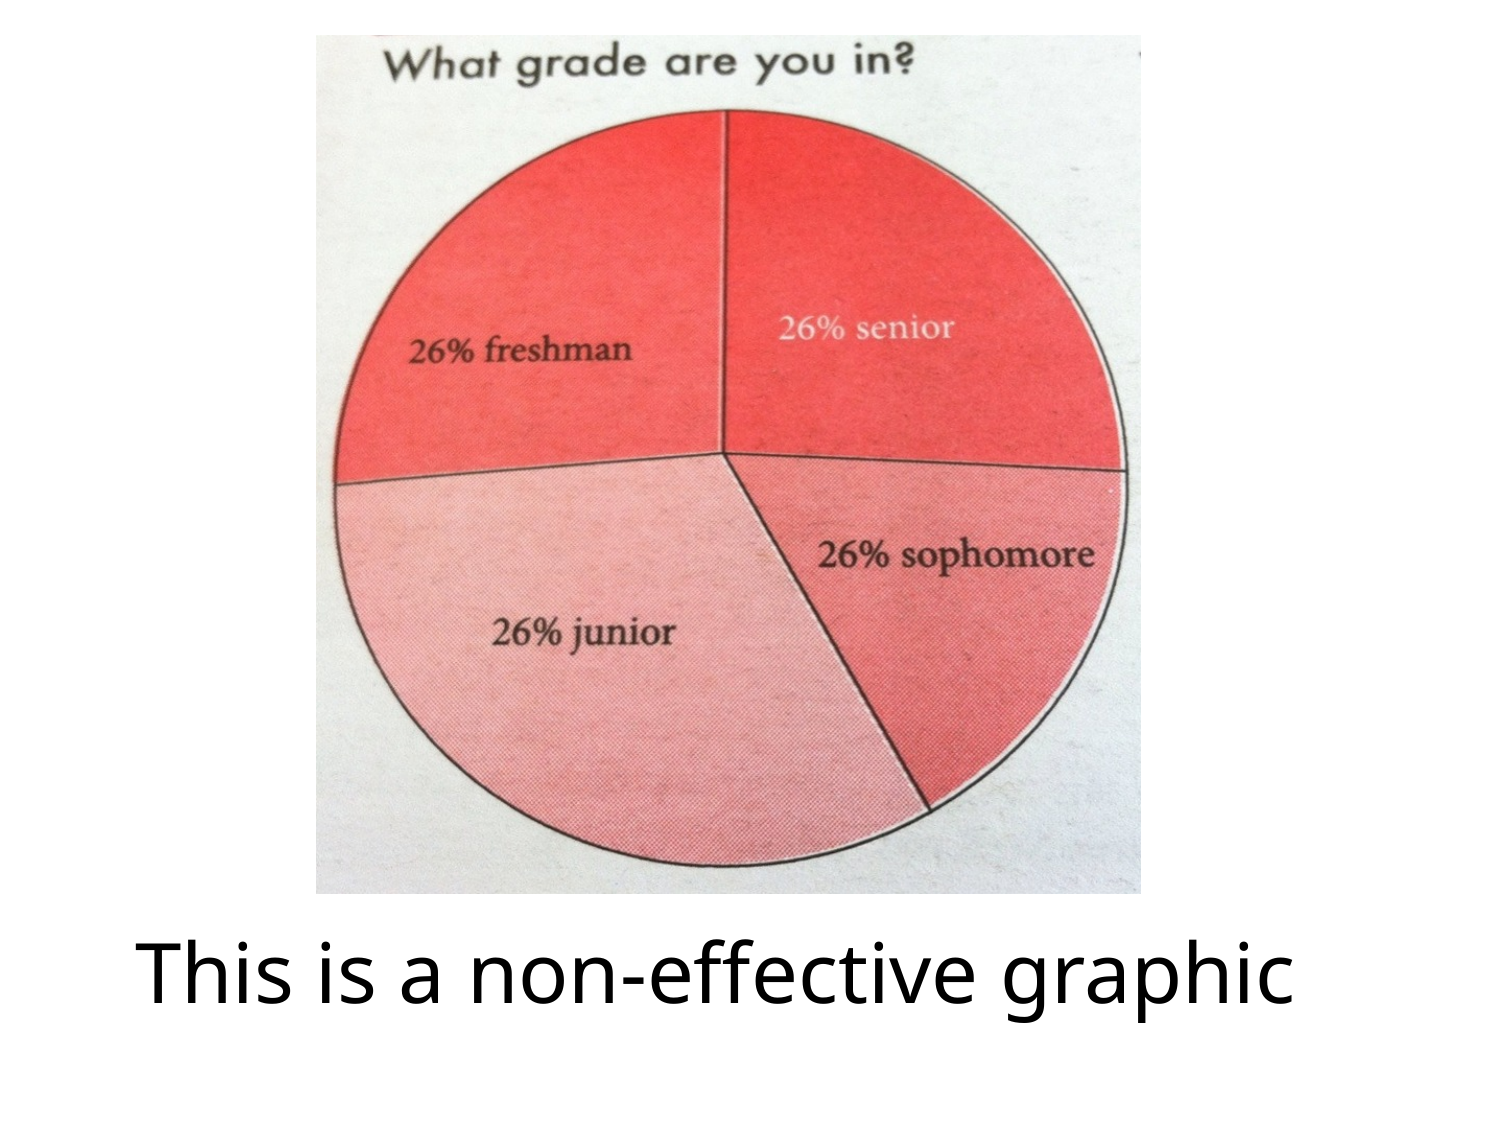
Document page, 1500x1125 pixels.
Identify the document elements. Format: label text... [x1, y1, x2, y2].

picture [315, 35, 1141, 895]
text_box This is a non-effective graphic [120, 912, 1312, 1028]
